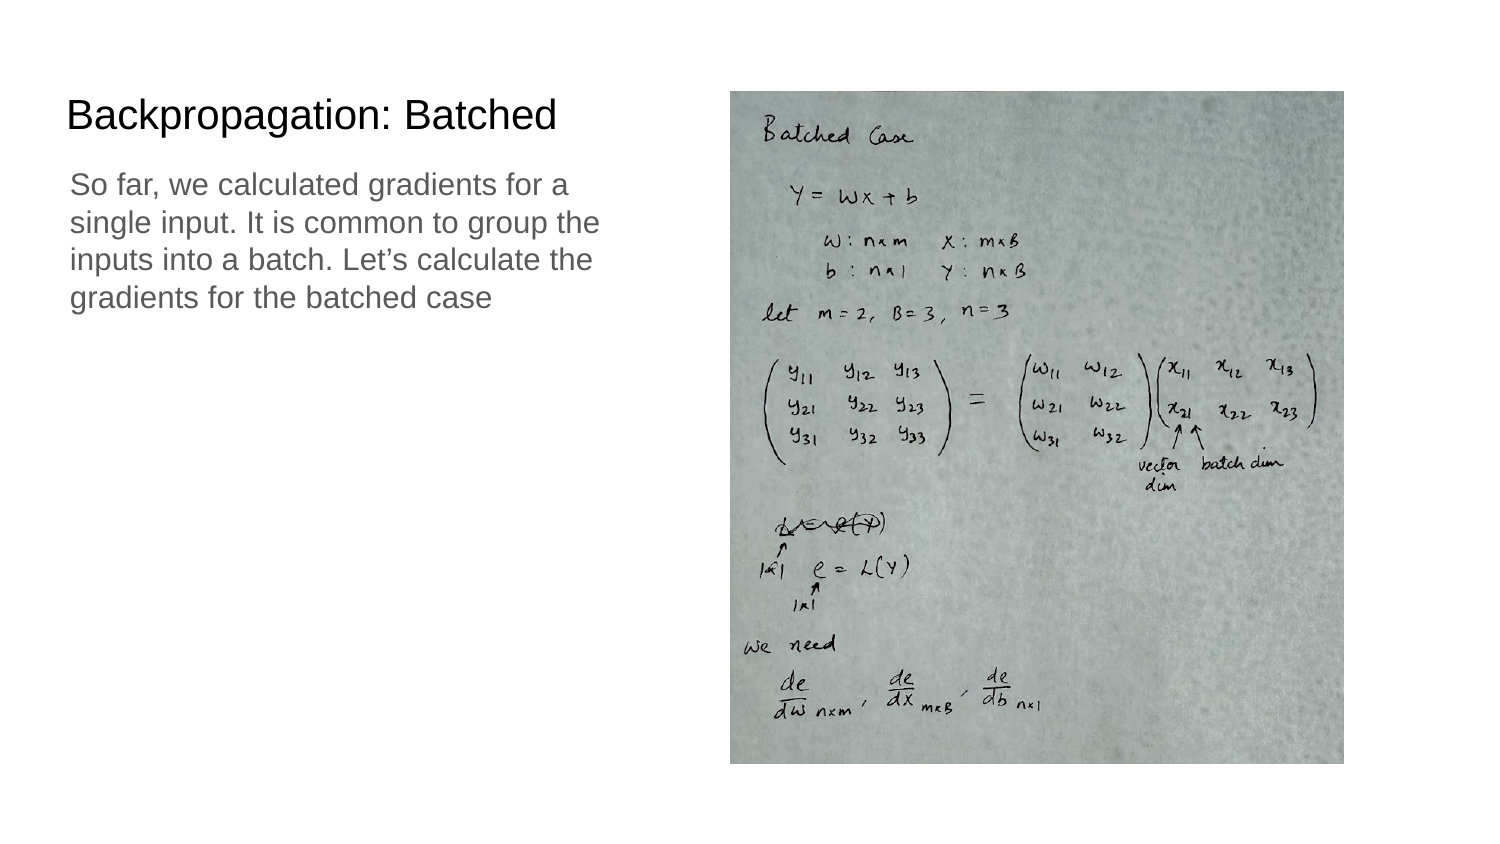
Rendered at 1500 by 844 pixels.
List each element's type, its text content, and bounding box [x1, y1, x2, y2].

text_box So far, we calculated gradients for a single input. It is common to group the inputs into a batch. Let’s calculate the gradients for the batched case [55, 149, 633, 330]
picture [729, 91, 1345, 765]
title Backpropagation: Batched [51, 72, 673, 167]
